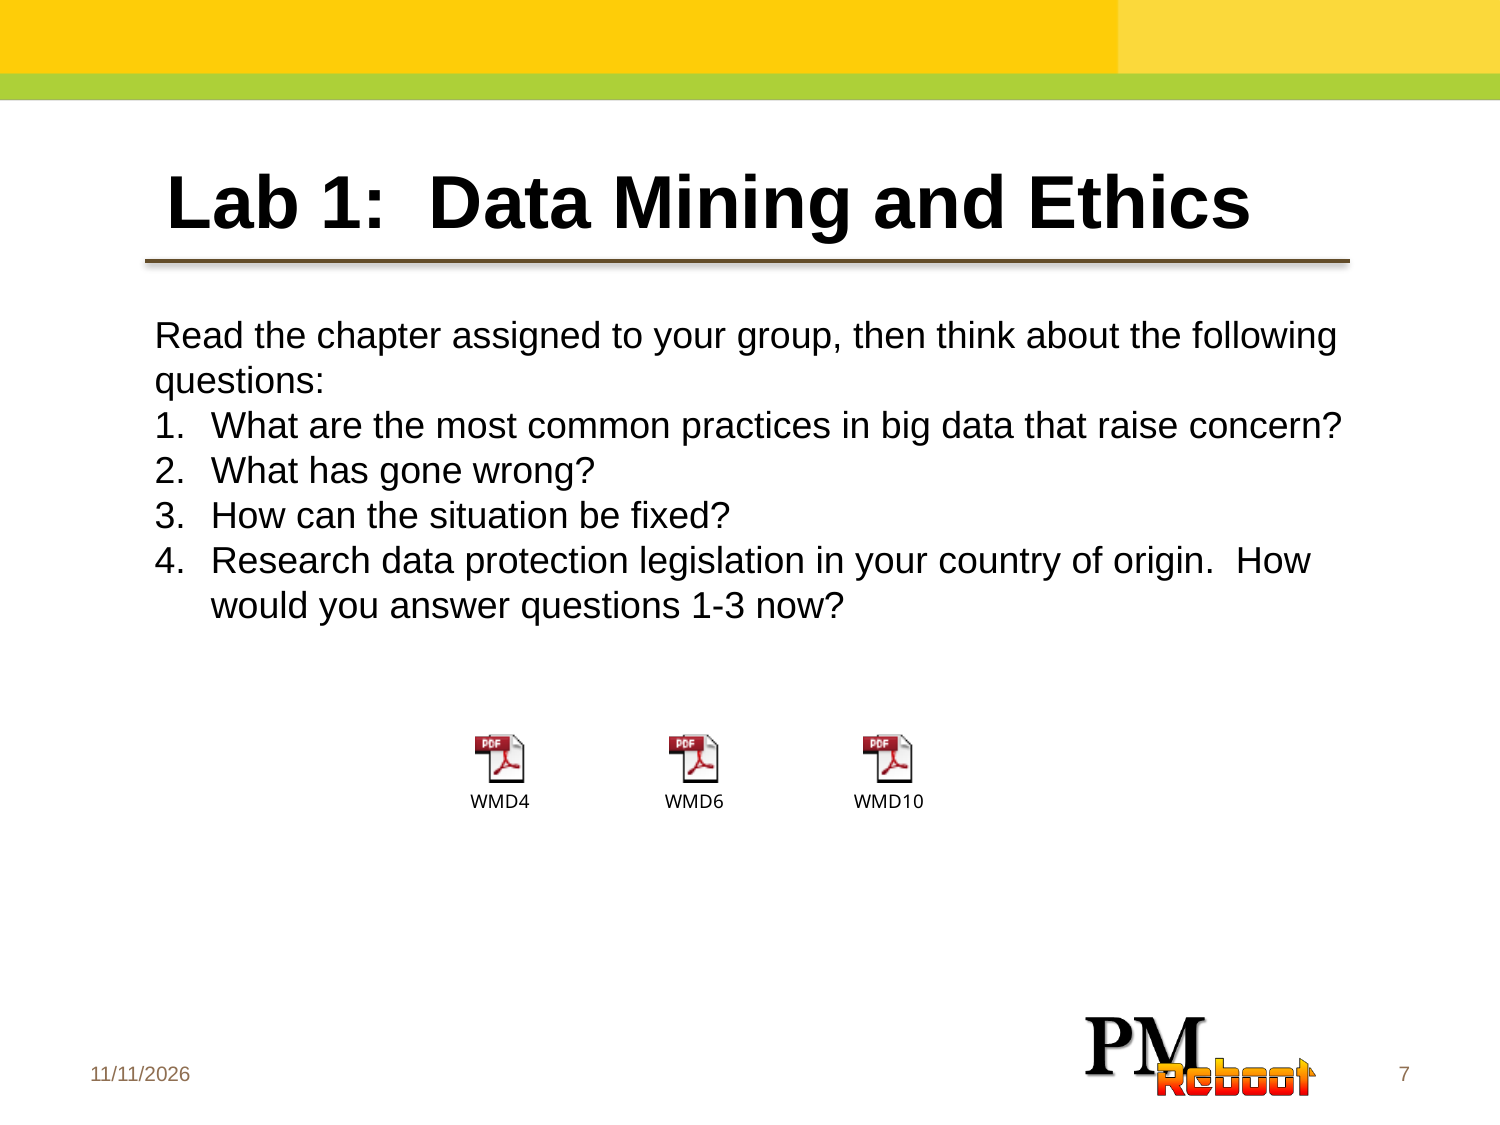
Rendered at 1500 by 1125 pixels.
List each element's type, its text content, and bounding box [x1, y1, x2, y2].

text_box Read the chapter assigned to your group, then think about the following questions: What are the most common practices in big data that raise concern? What has gone wrong? How can the situation be fixed? Research data protection legislation in your country of origin. How would you answer questions 1-3 now? [139, 303, 1367, 634]
slide_number 7 [1074, 1042, 1425, 1103]
text_box Lab 1: Data Mining and Ethics [151, 131, 1425, 265]
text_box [424, 731, 576, 859]
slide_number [75, 1042, 425, 1103]
picture [0, 0, 1500, 1125]
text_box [813, 731, 965, 859]
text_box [619, 731, 770, 859]
